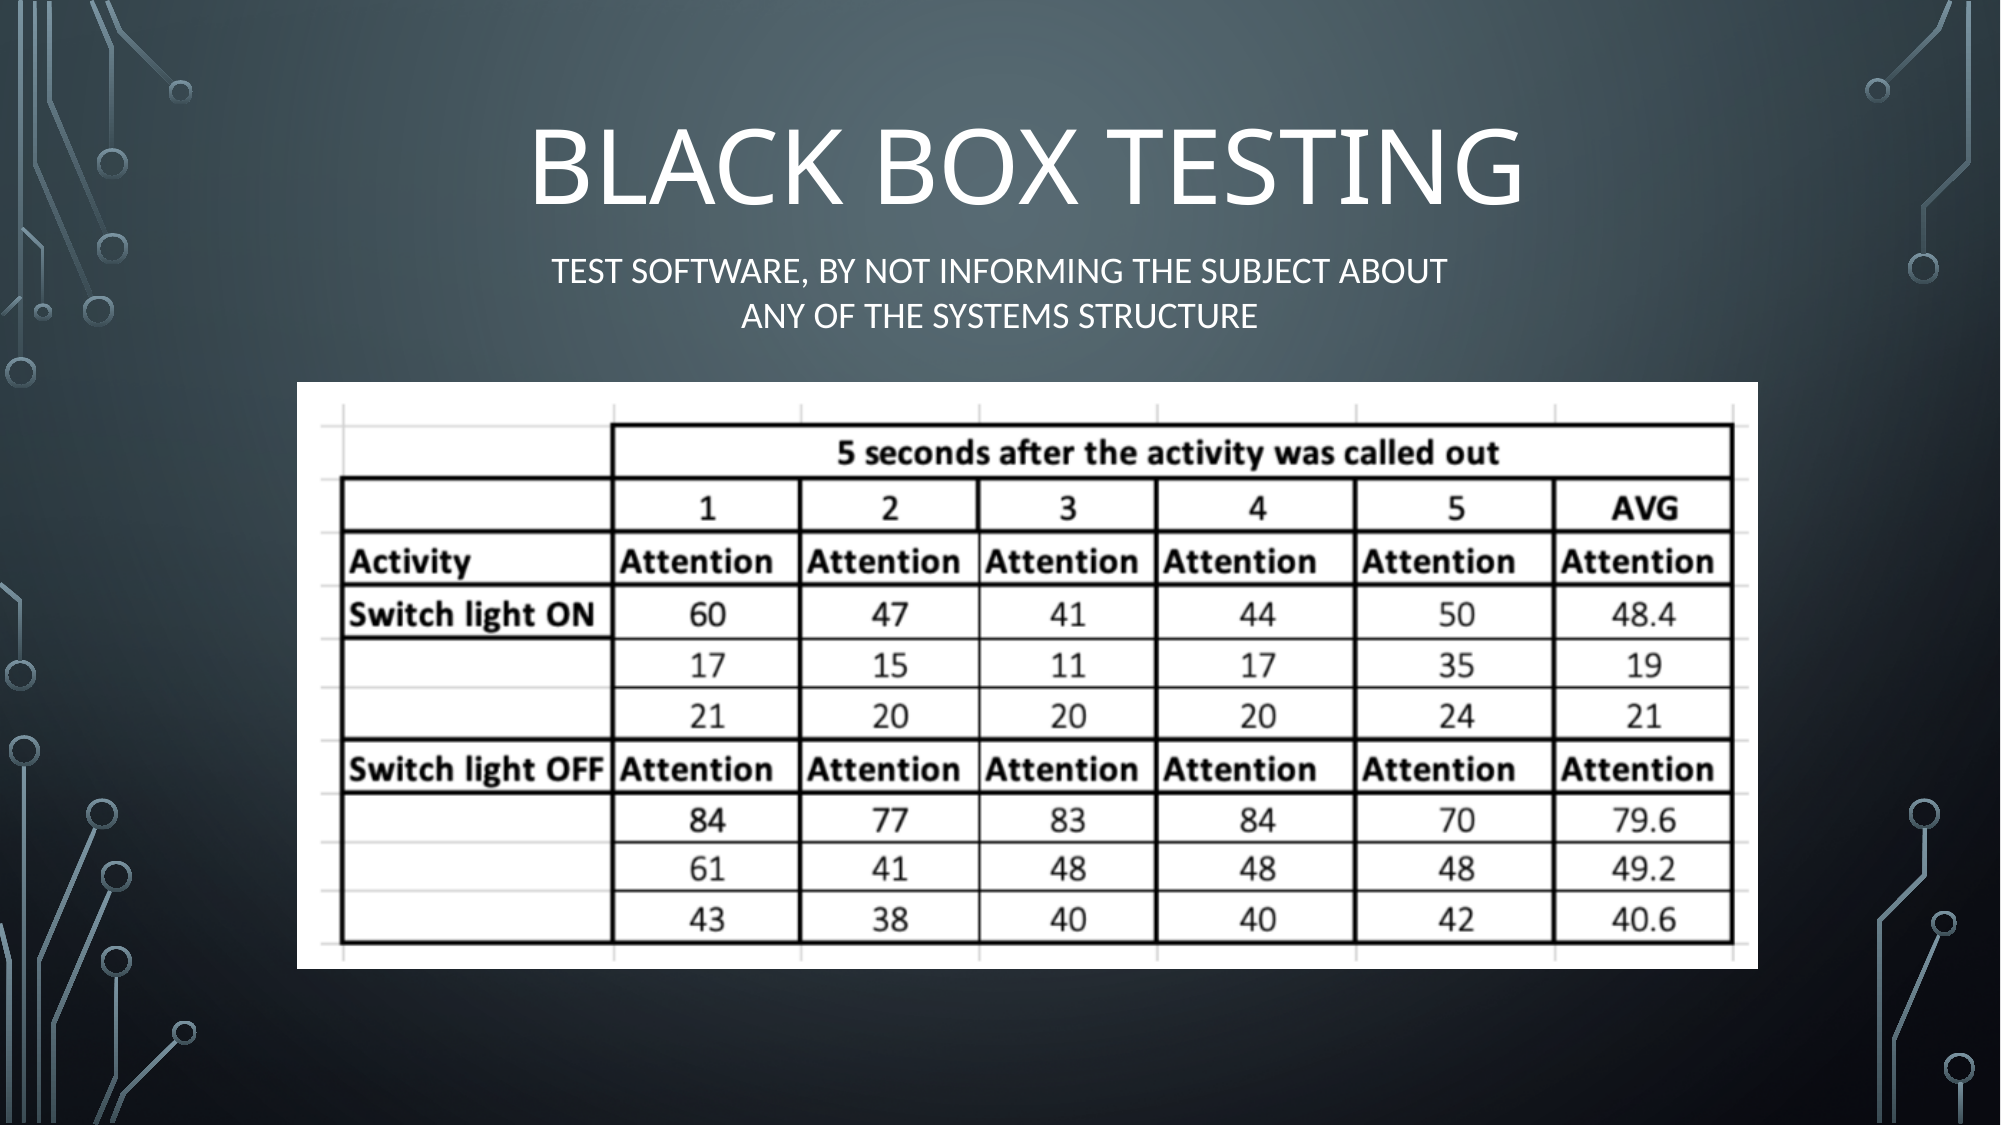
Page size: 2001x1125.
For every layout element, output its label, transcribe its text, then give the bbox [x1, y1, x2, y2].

text_box TEST SOFTWARE, BY NOT INFORMING THE SUBJECT ABOUT ANY OF THE SYSTEMS STRUCTURE [500, 238, 1500, 344]
title BLACK BOX TESTING [214, 49, 1840, 292]
picture [297, 382, 1758, 970]
